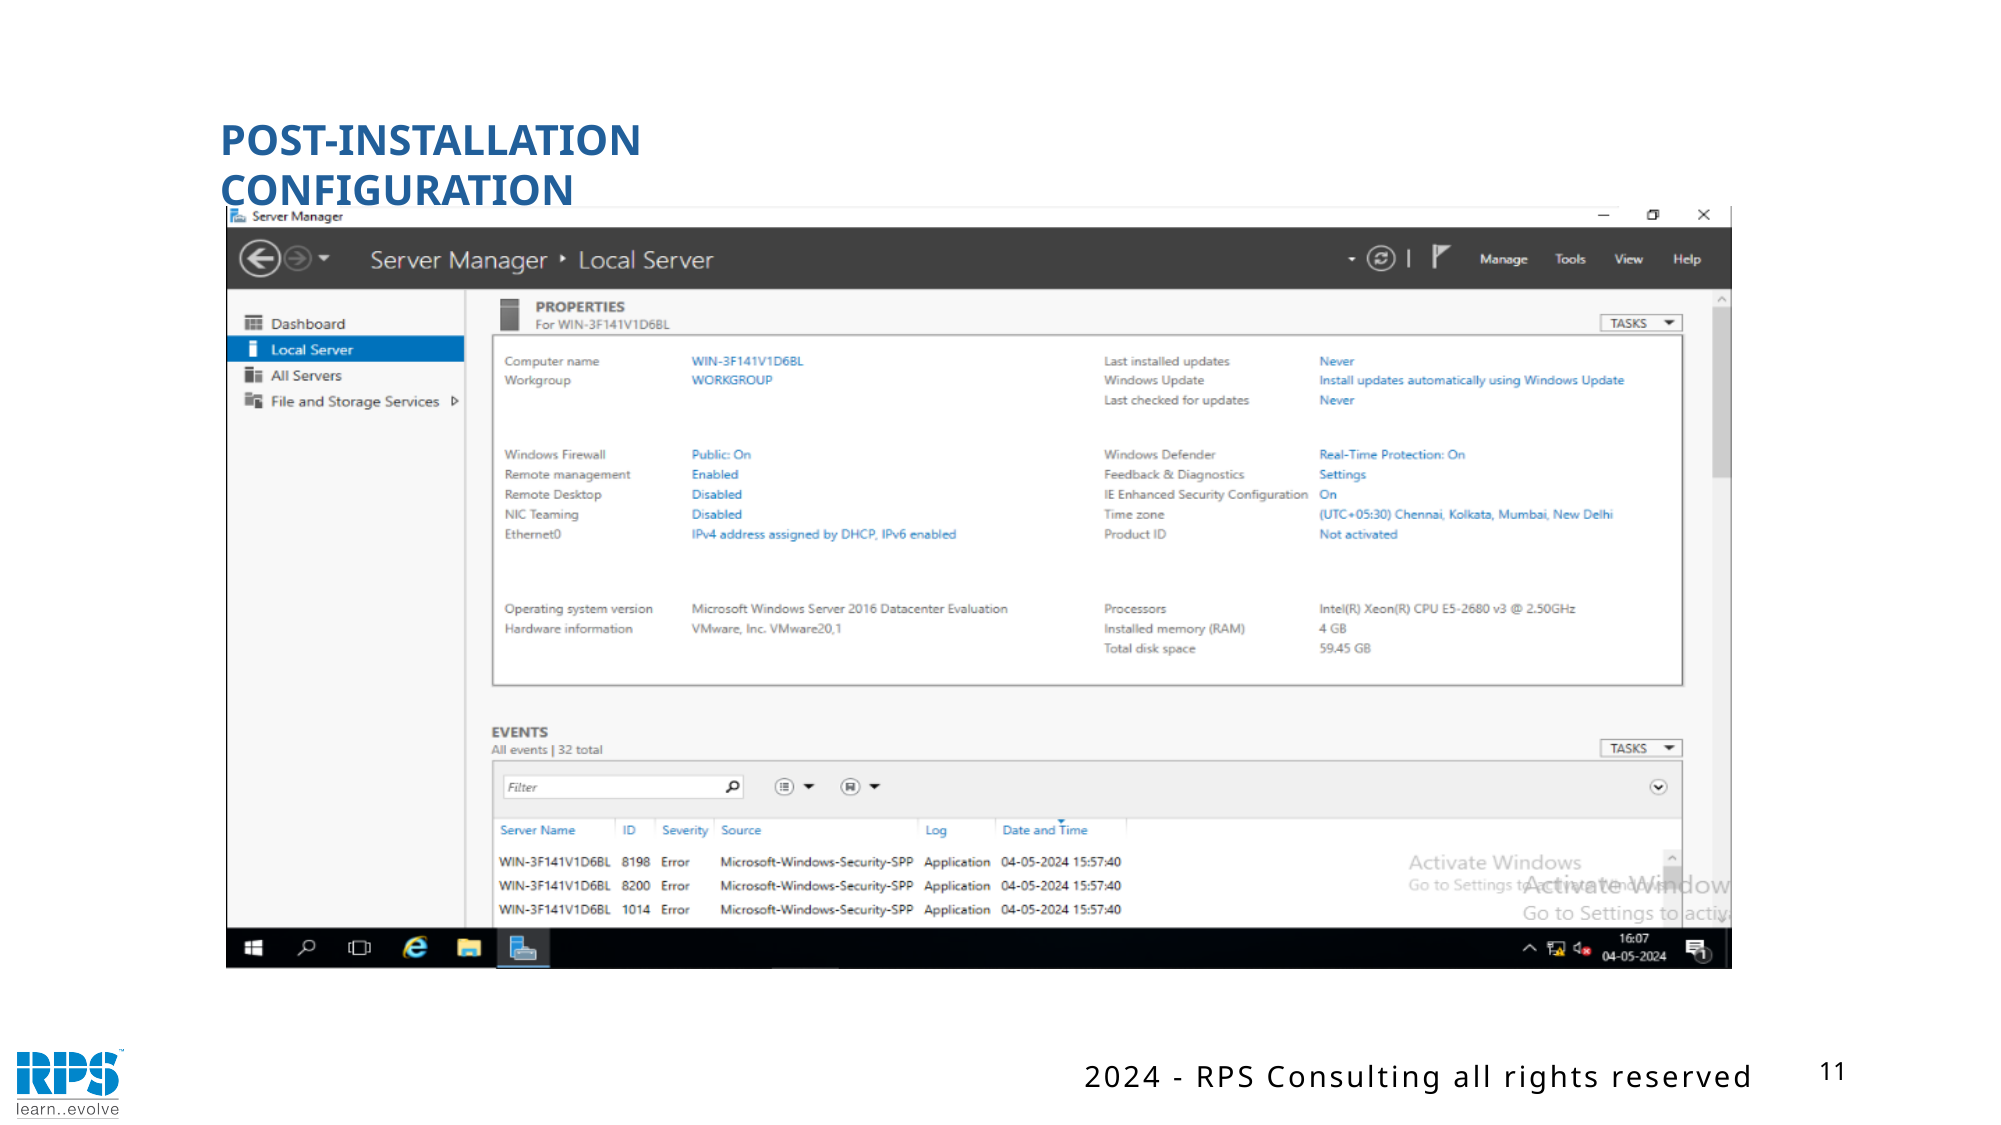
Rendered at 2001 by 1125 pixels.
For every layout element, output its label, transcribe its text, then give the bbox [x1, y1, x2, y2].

picture [225, 205, 1732, 969]
picture [17, 1048, 125, 1120]
text_box POST-INSTALLATION CONFIGURATION [204, 106, 1000, 222]
text_box 2024 - RPS Consulting all rights reserved [725, 1052, 1412, 1094]
slide_number 11 [1412, 1042, 1863, 1103]
